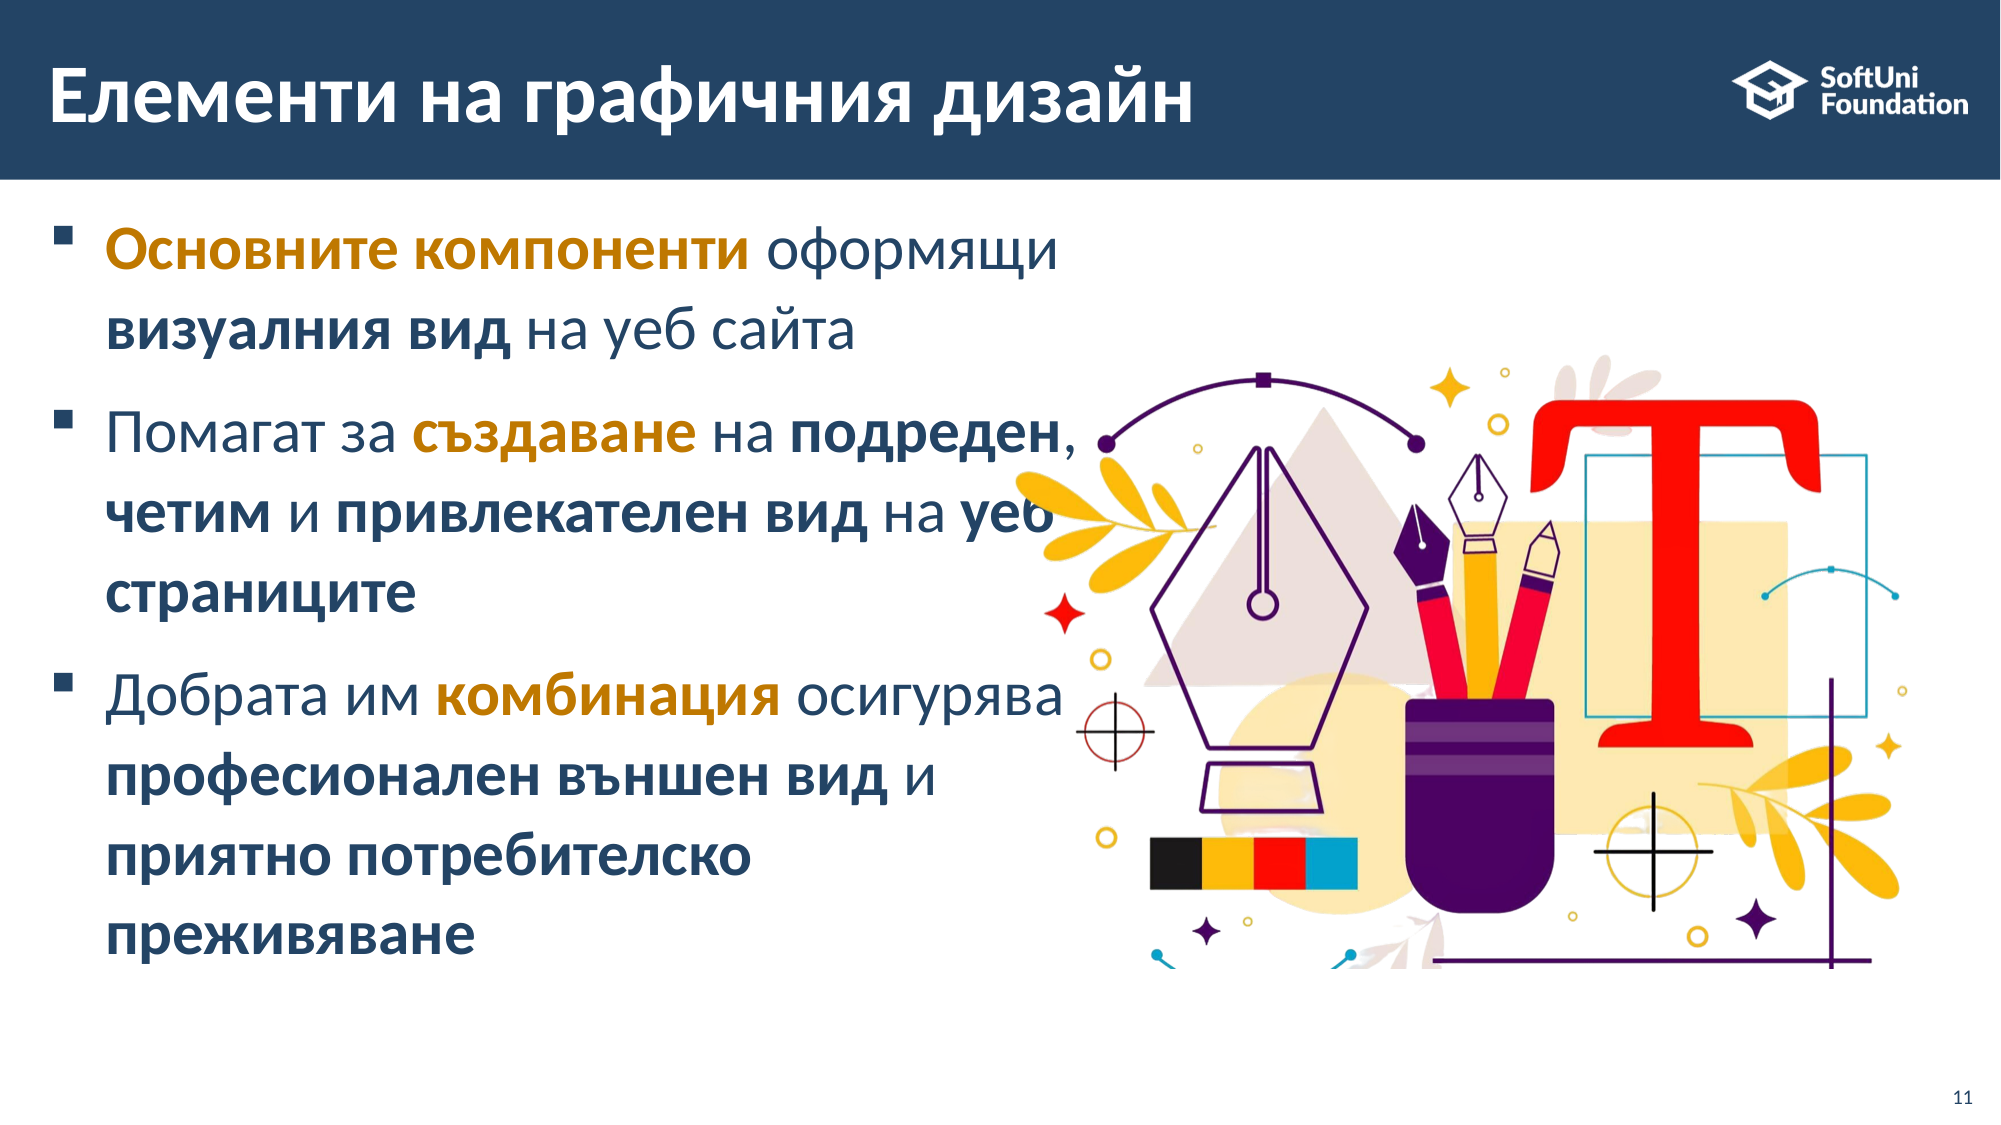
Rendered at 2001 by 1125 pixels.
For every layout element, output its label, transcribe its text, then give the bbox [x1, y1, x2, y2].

slide_number 11 [1927, 1067, 1989, 1117]
title Елементи на графичния дизайн [31, 16, 1716, 162]
picture [997, 330, 1929, 969]
picture [1731, 60, 1968, 120]
list Основните компоненти оформящи визуалния вид на уеб сайта Помагат за създаване на подреден, четим и привлекателен вид на уеб страниците Добрата им комбинация осигурява професионален външен вид и приятно потребителско преживяване [31, 196, 1111, 1104]
